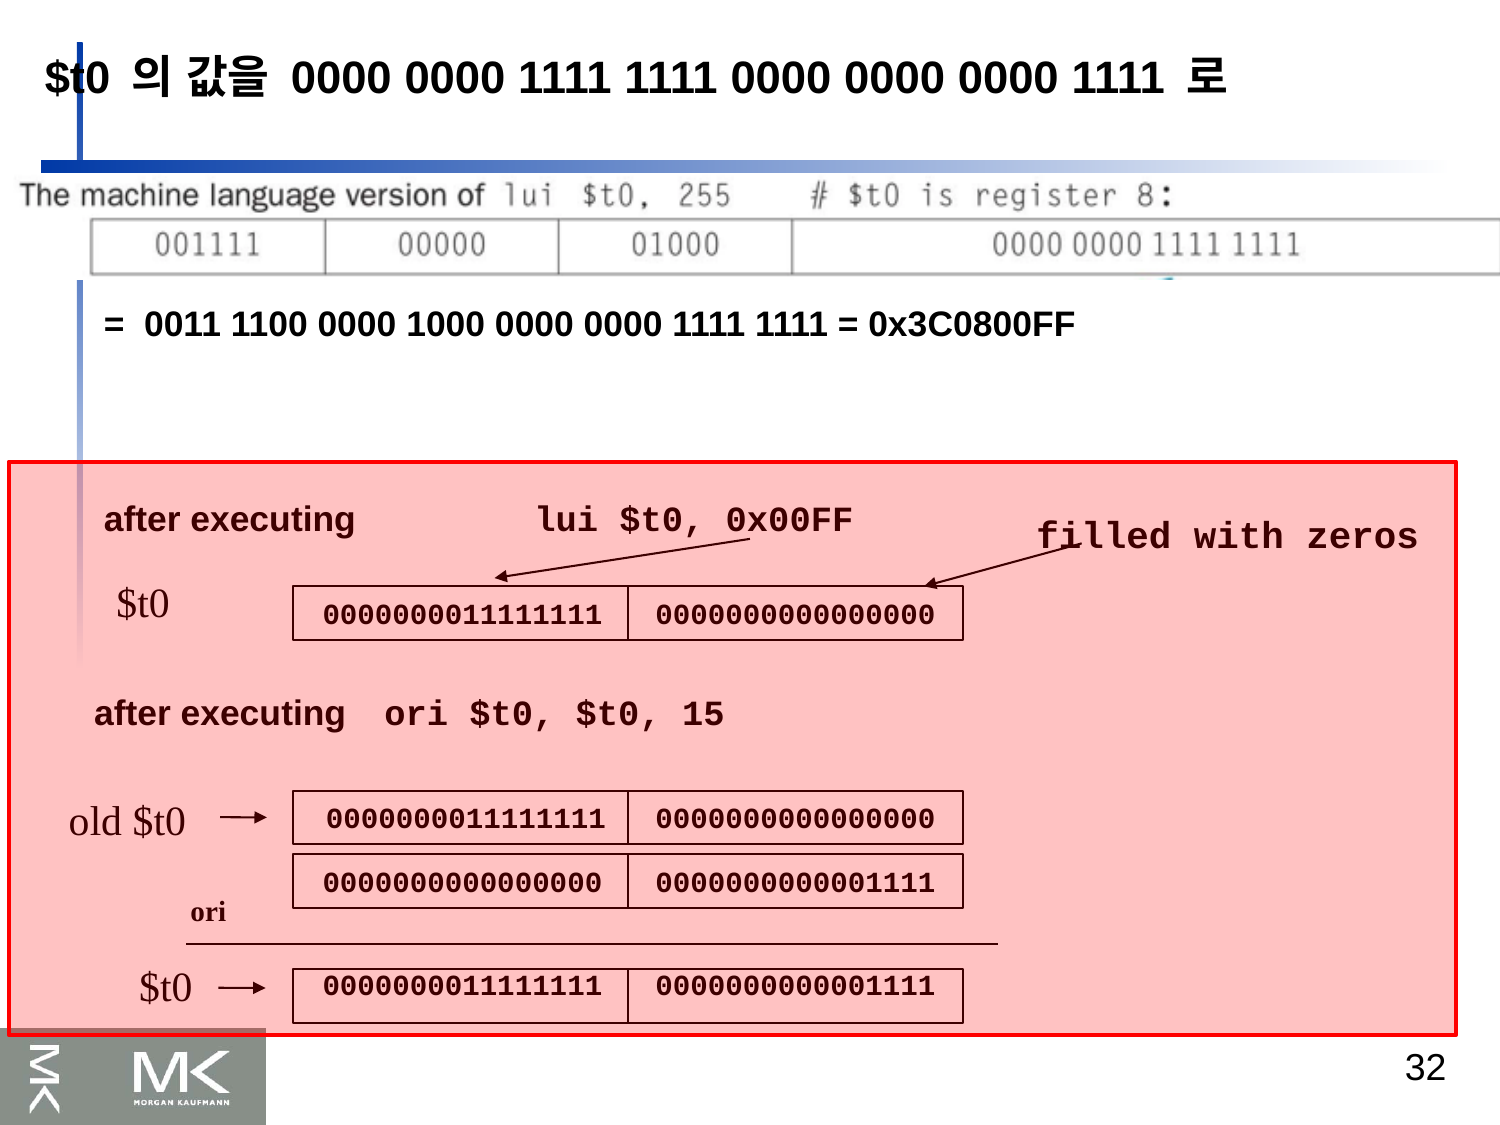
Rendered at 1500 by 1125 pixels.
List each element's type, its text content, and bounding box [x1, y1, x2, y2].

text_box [292, 953, 963, 1024]
slide_number 32 [1397, 1034, 1457, 1093]
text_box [292, 790, 963, 845]
picture [13, 173, 1500, 280]
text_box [292, 496, 1424, 640]
title $t0 의 값을 0000 0000 1111 1111 0000 0000 0000 1111 로 [36, 24, 1472, 126]
text_box [8, 461, 1456, 1036]
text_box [292, 854, 963, 908]
picture [0, 1028, 266, 1125]
list = 0011 1100 0000 1000 0000 0000 1111 1111 = 0x3C0800FF after executing lui $t0, 0x00FF after executing ori $t0, $t0, 15 [76, 280, 1387, 461]
